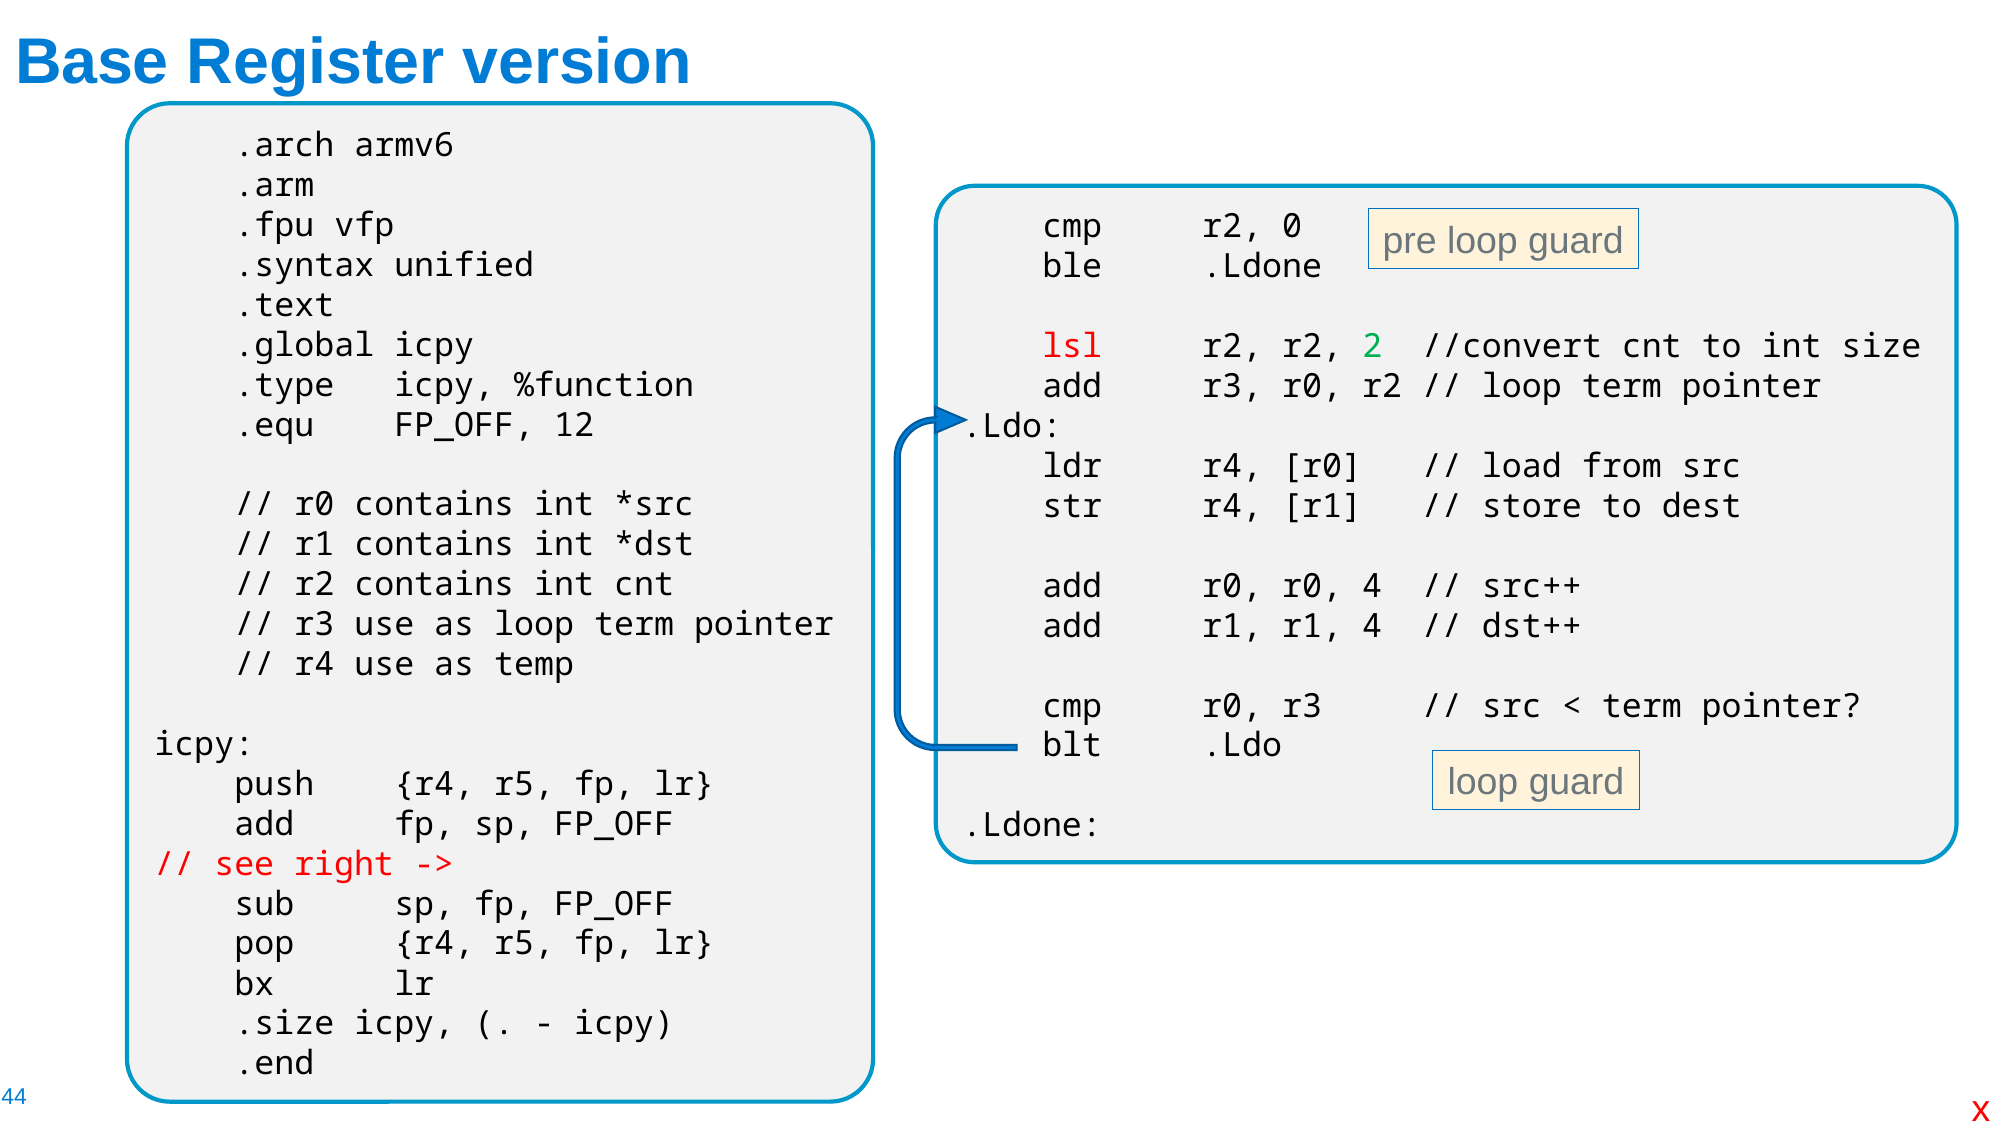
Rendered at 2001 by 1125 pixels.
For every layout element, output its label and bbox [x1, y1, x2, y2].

text_box [893, 185, 1957, 863]
text_box [1956, 1076, 2000, 1125]
title [0, 0, 1115, 105]
text_box [126, 103, 874, 1102]
